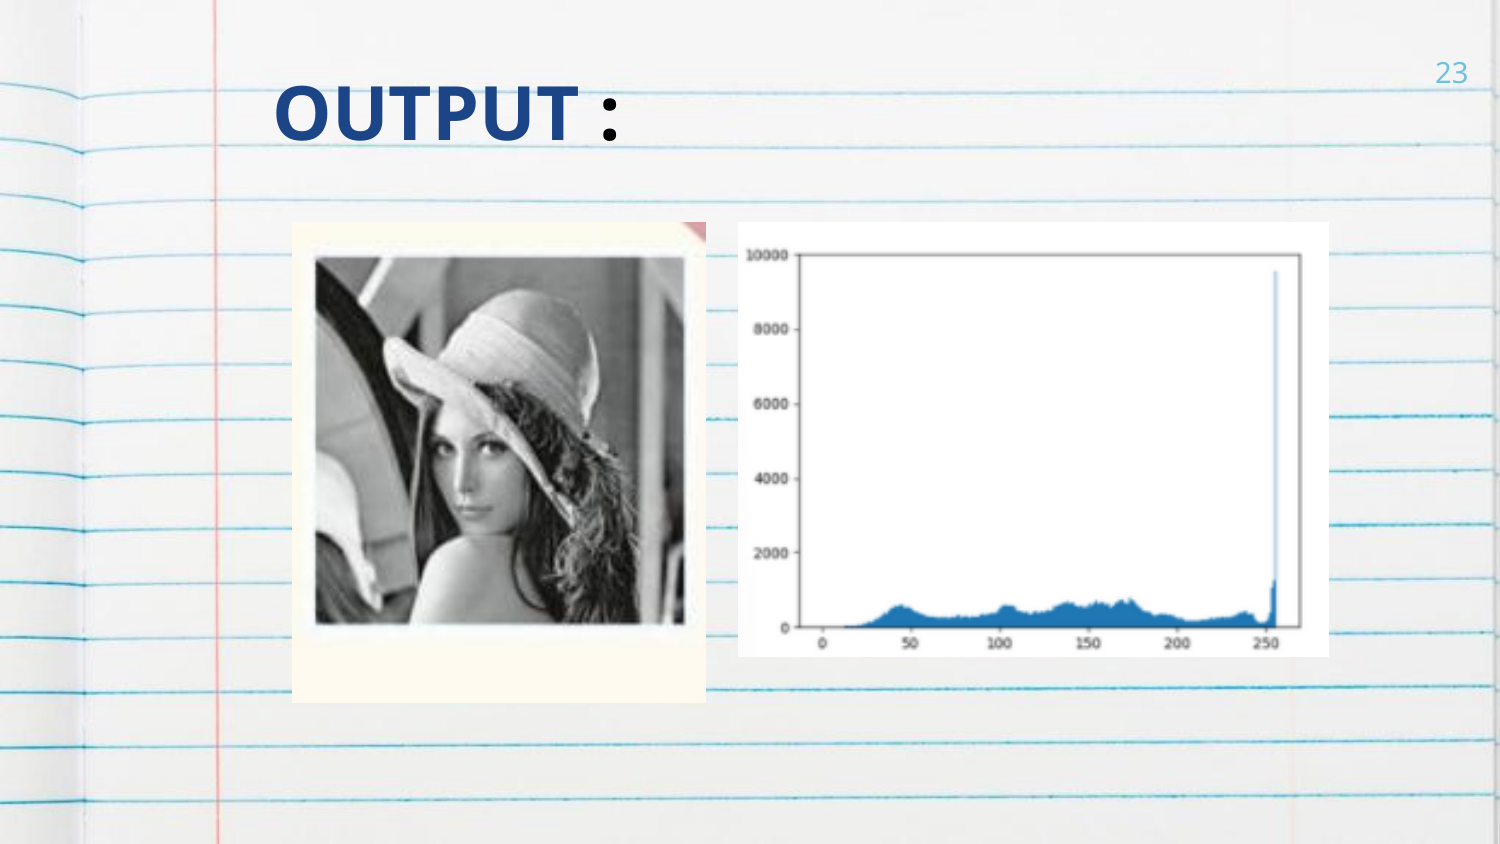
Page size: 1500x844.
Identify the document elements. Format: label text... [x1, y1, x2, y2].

text_box OUTPUT : [257, 58, 803, 164]
slide_number 23 [1378, 41, 1469, 107]
picture [0, 0, 1500, 844]
